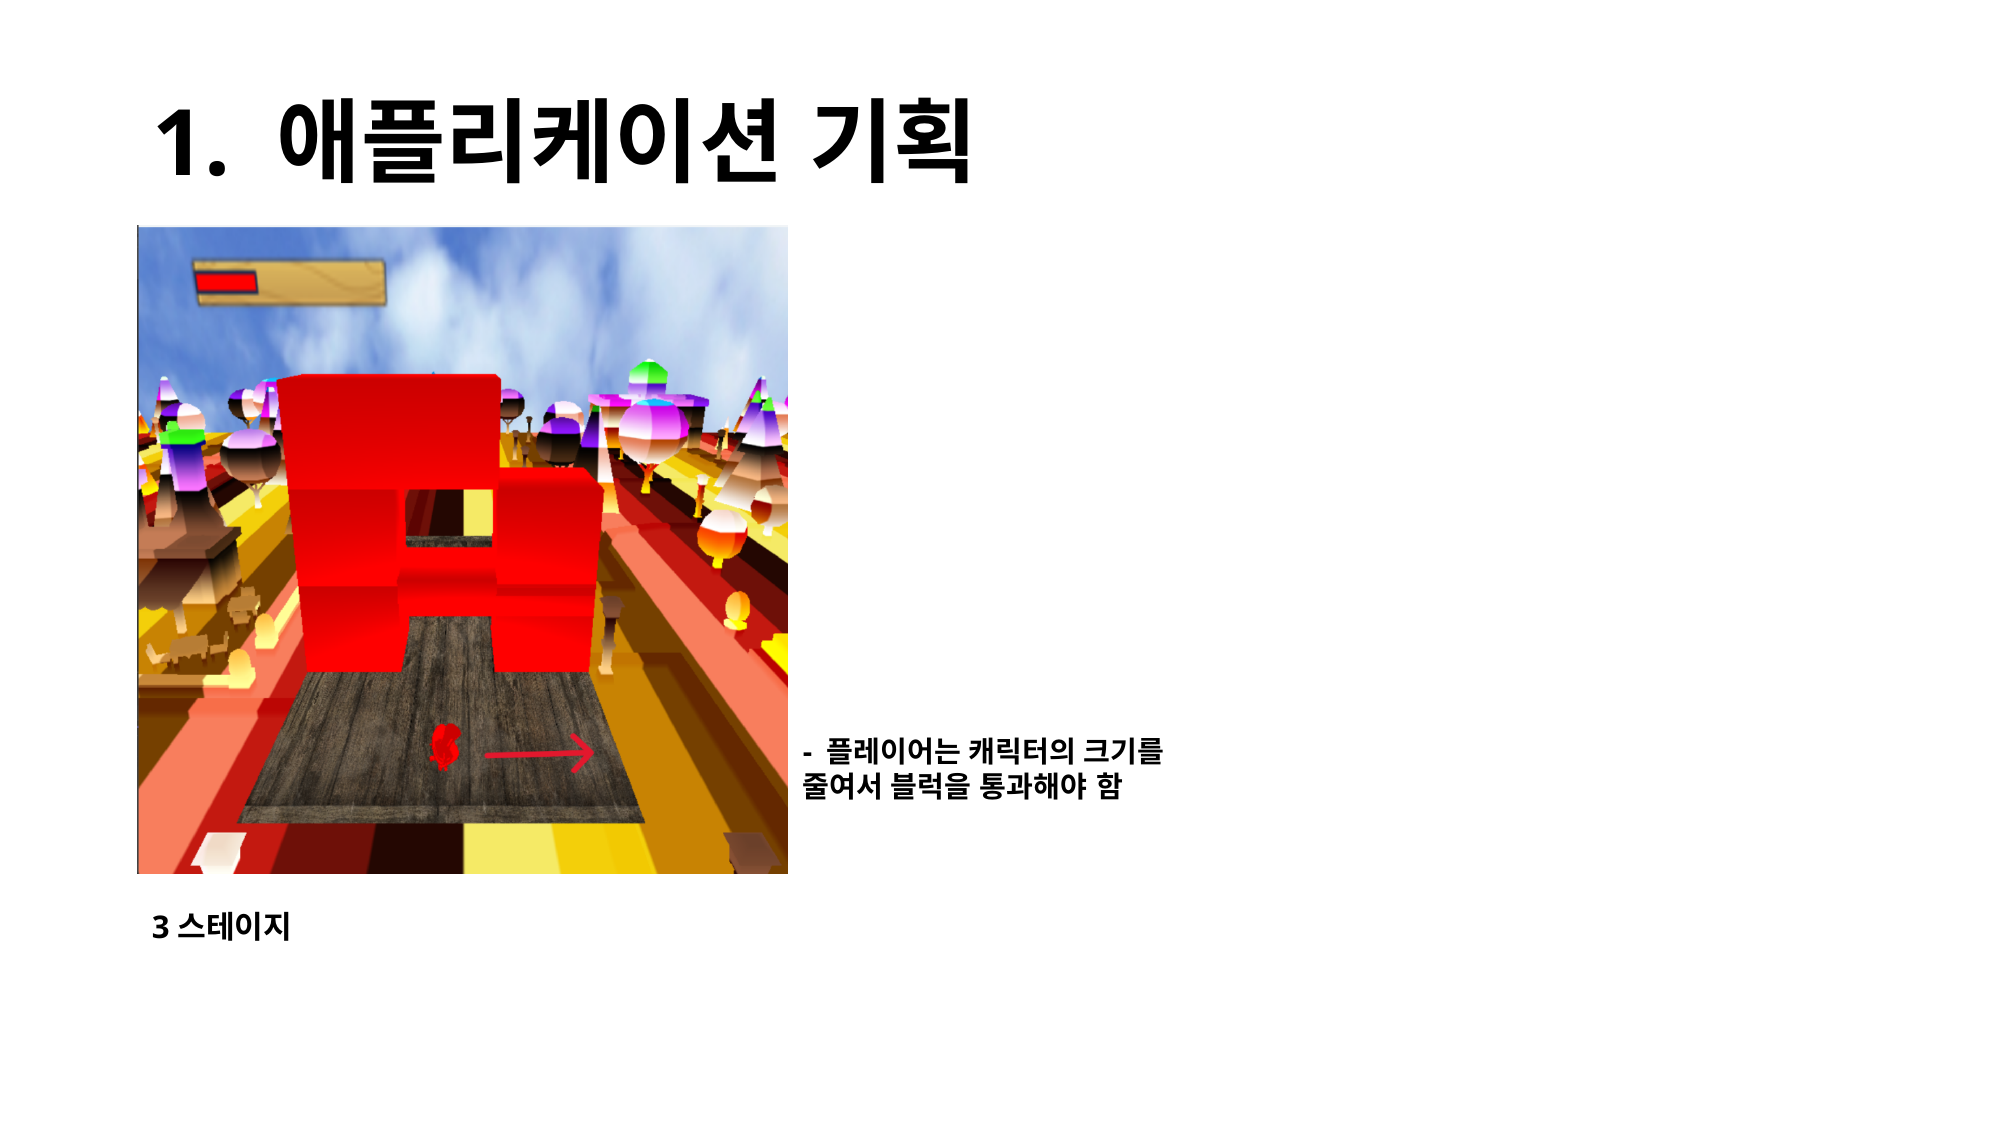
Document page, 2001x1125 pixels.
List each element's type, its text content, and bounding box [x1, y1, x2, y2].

text_box - 플레이어는 캐릭터의 크기를 줄여서 블럭을 통과해야 함 [789, 724, 1234, 845]
title 1. 애플리케이션 기획 [137, 59, 1863, 278]
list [136, 224, 789, 874]
text_box 3스테이지 [109, 898, 335, 965]
